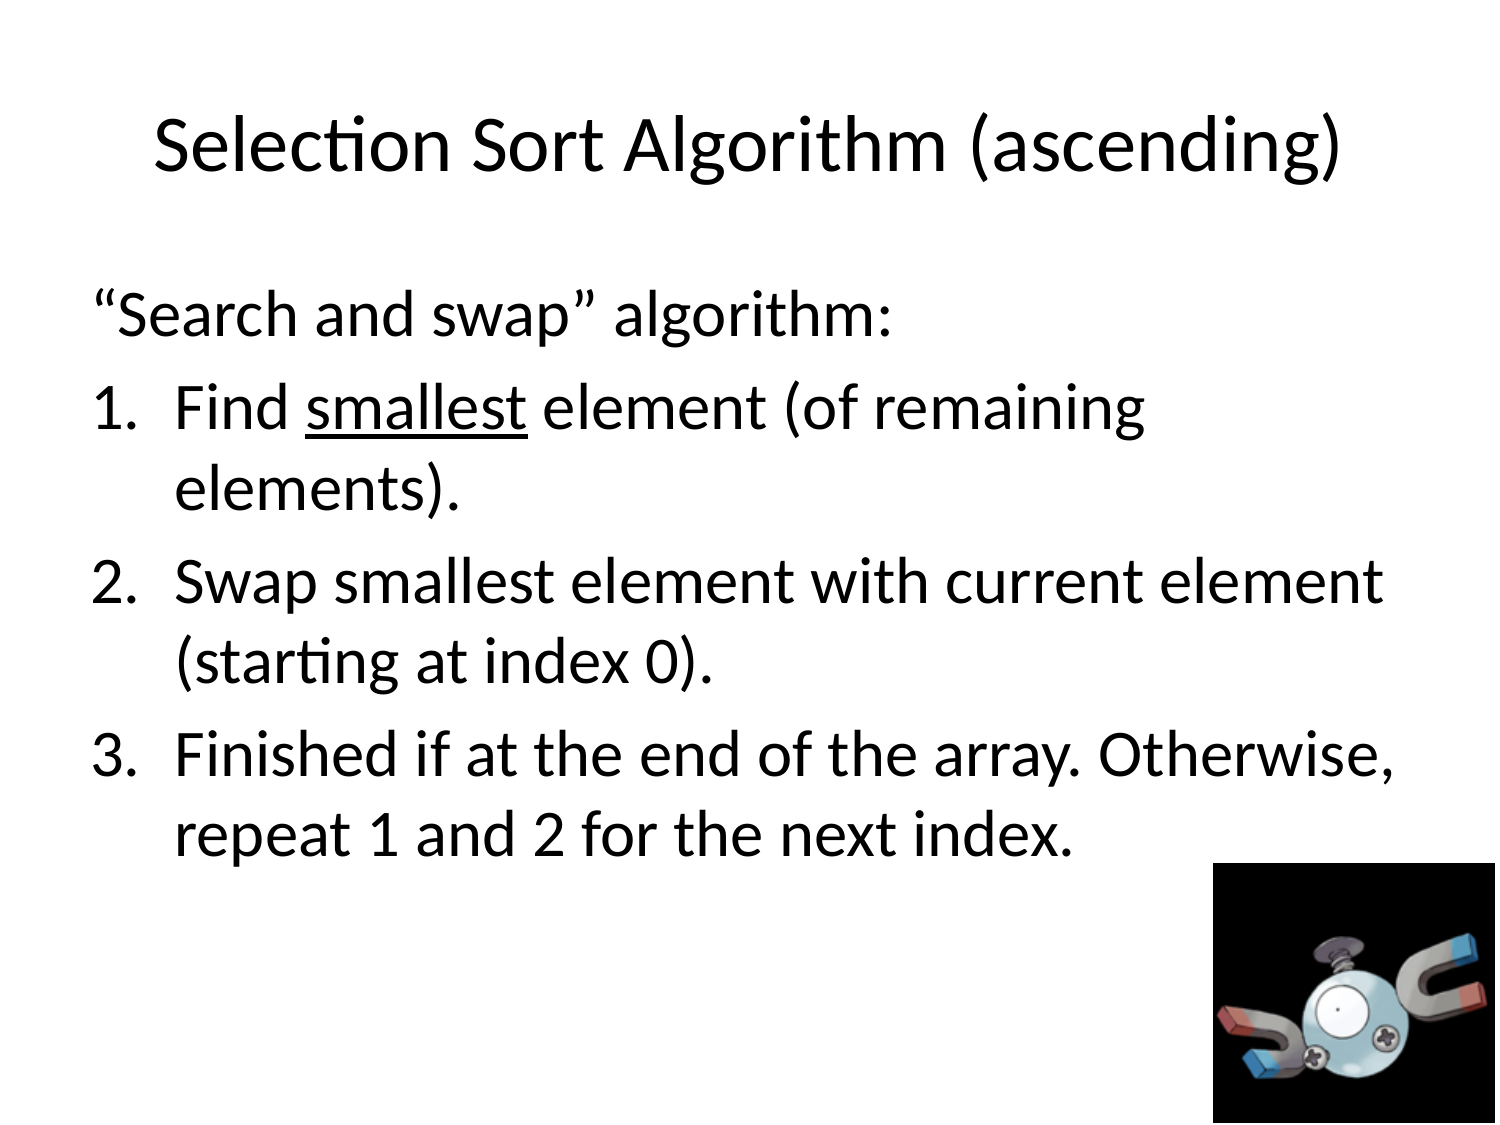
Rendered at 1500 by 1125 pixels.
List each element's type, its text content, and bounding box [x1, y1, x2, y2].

picture [1213, 862, 1496, 1123]
title Selection Sort Algorithm (ascending) [75, 45, 1425, 233]
list “Search and swap” algorithm: Find smallest element (of remaining elements). Swap smallest element with current element (starting at index 0). Finished if at the end of the array. Otherwise, repeat 1 and 2 for the next index. [75, 262, 1425, 1005]
